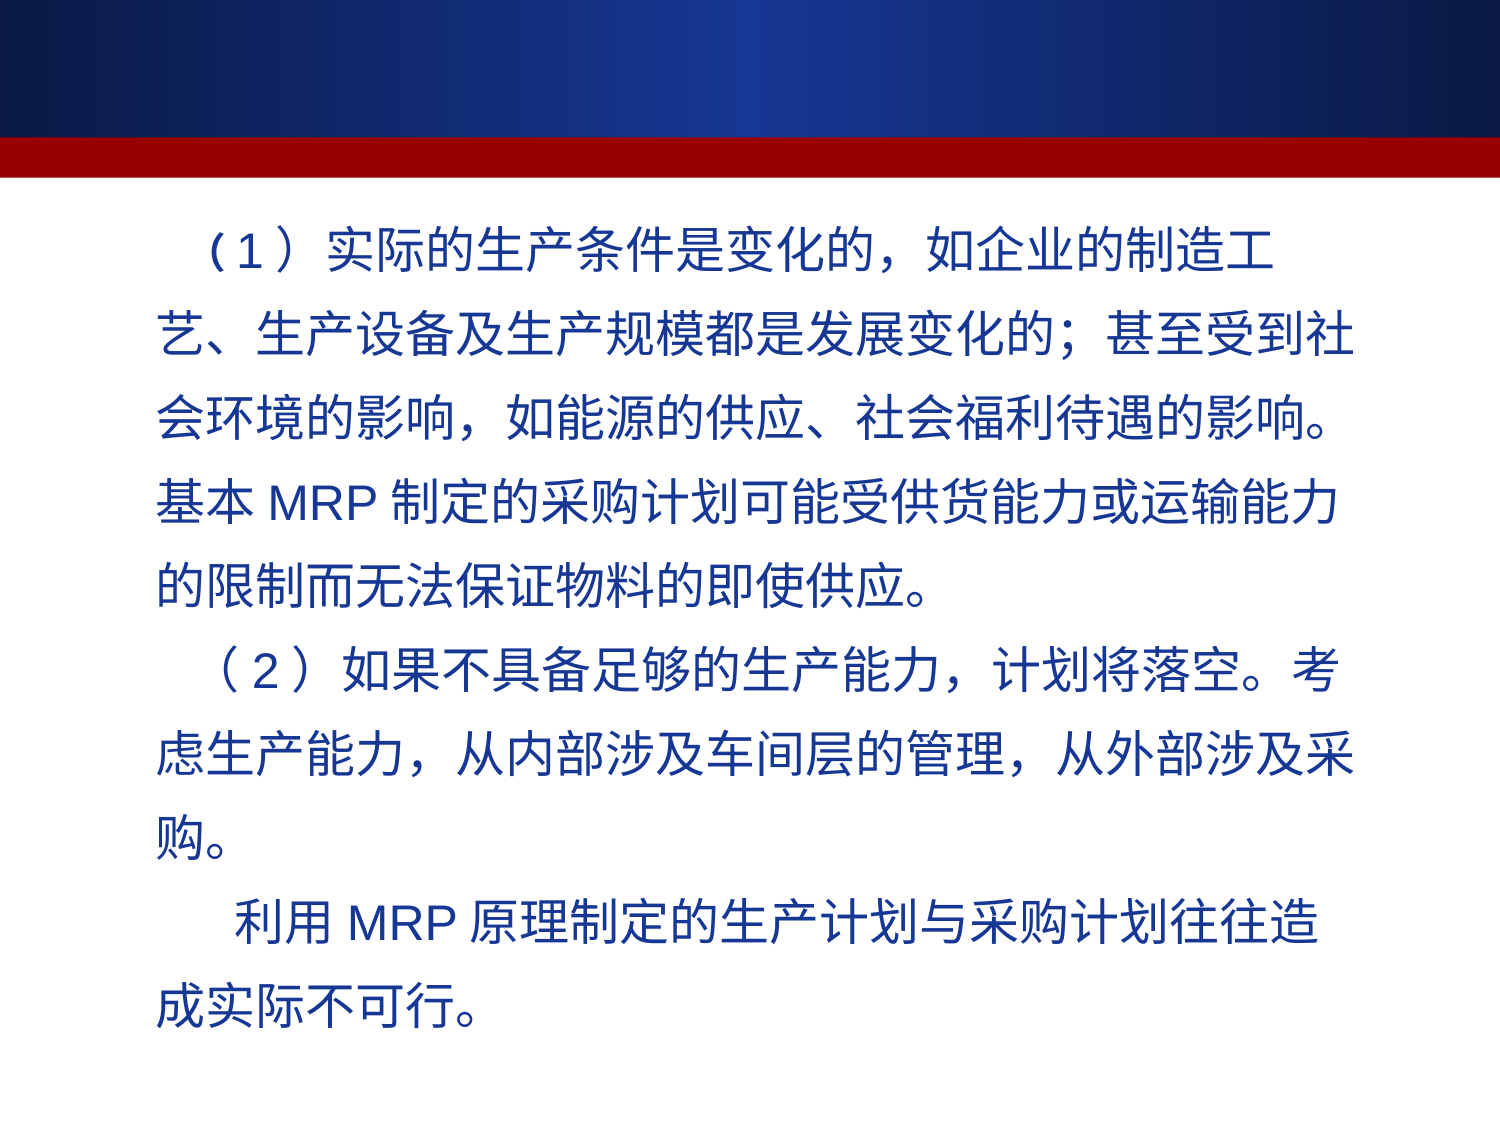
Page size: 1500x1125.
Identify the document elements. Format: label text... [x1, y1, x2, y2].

text_box （1）实际的生产条件是变化的，如企业的制造工艺、生产设备及生产规模都是发展变化的；甚至受到社会环境的影响，如能源的供应、社会福利待遇的影响。基本MRP制定的采购计划可能受供货能力或运输能力的限制而无法保证物料的即使供应。 （2）如果不具备足够的生产能力，计划将落空。考虑生产能力，从内部涉及车间层的管理，从外部涉及采购。 利用MRP原理制定的生产计划与采购计划往往造成实际不可行。 [140, 187, 1381, 1125]
